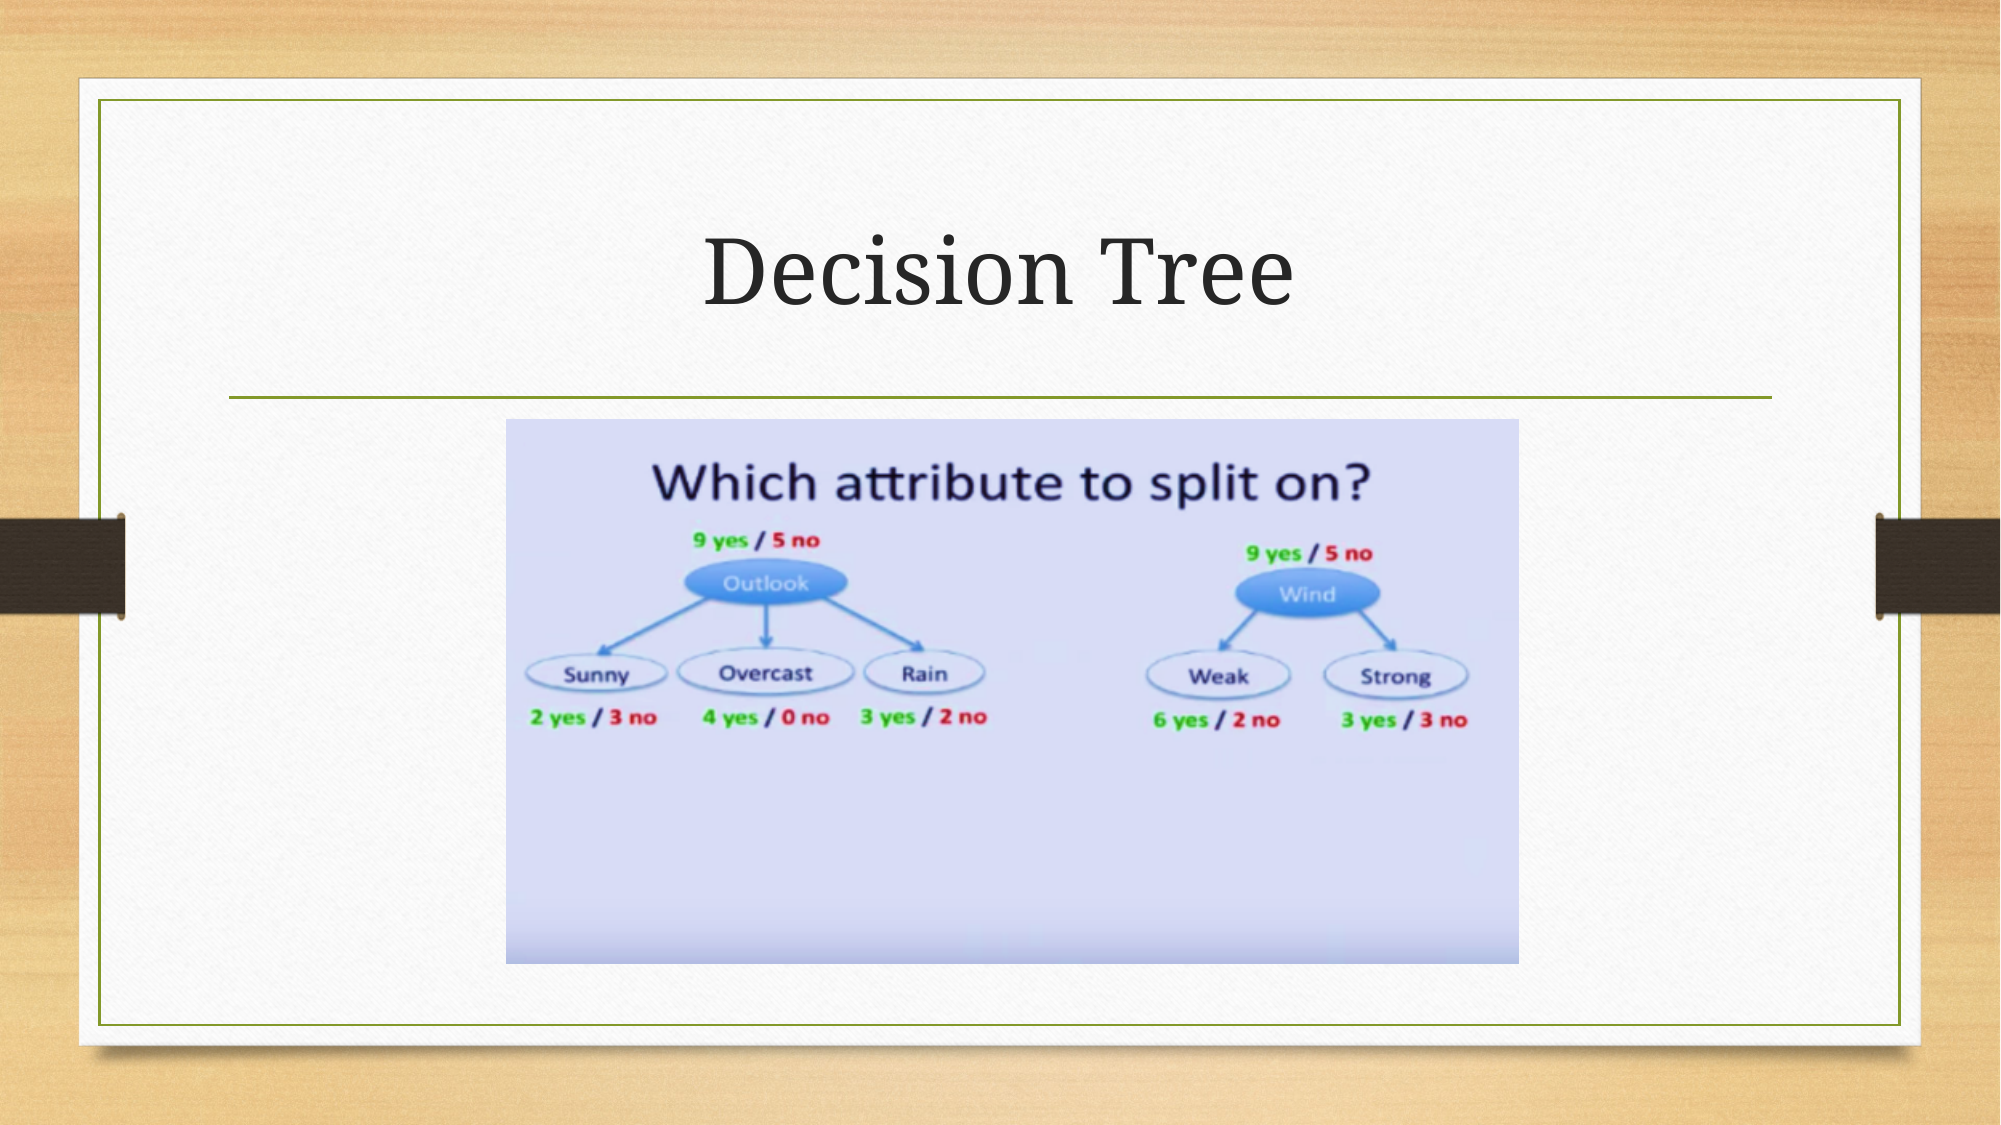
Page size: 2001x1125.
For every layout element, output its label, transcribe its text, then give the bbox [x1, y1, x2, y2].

picture [0, 0, 2001, 1125]
title Decision Tree [212, 161, 1788, 375]
